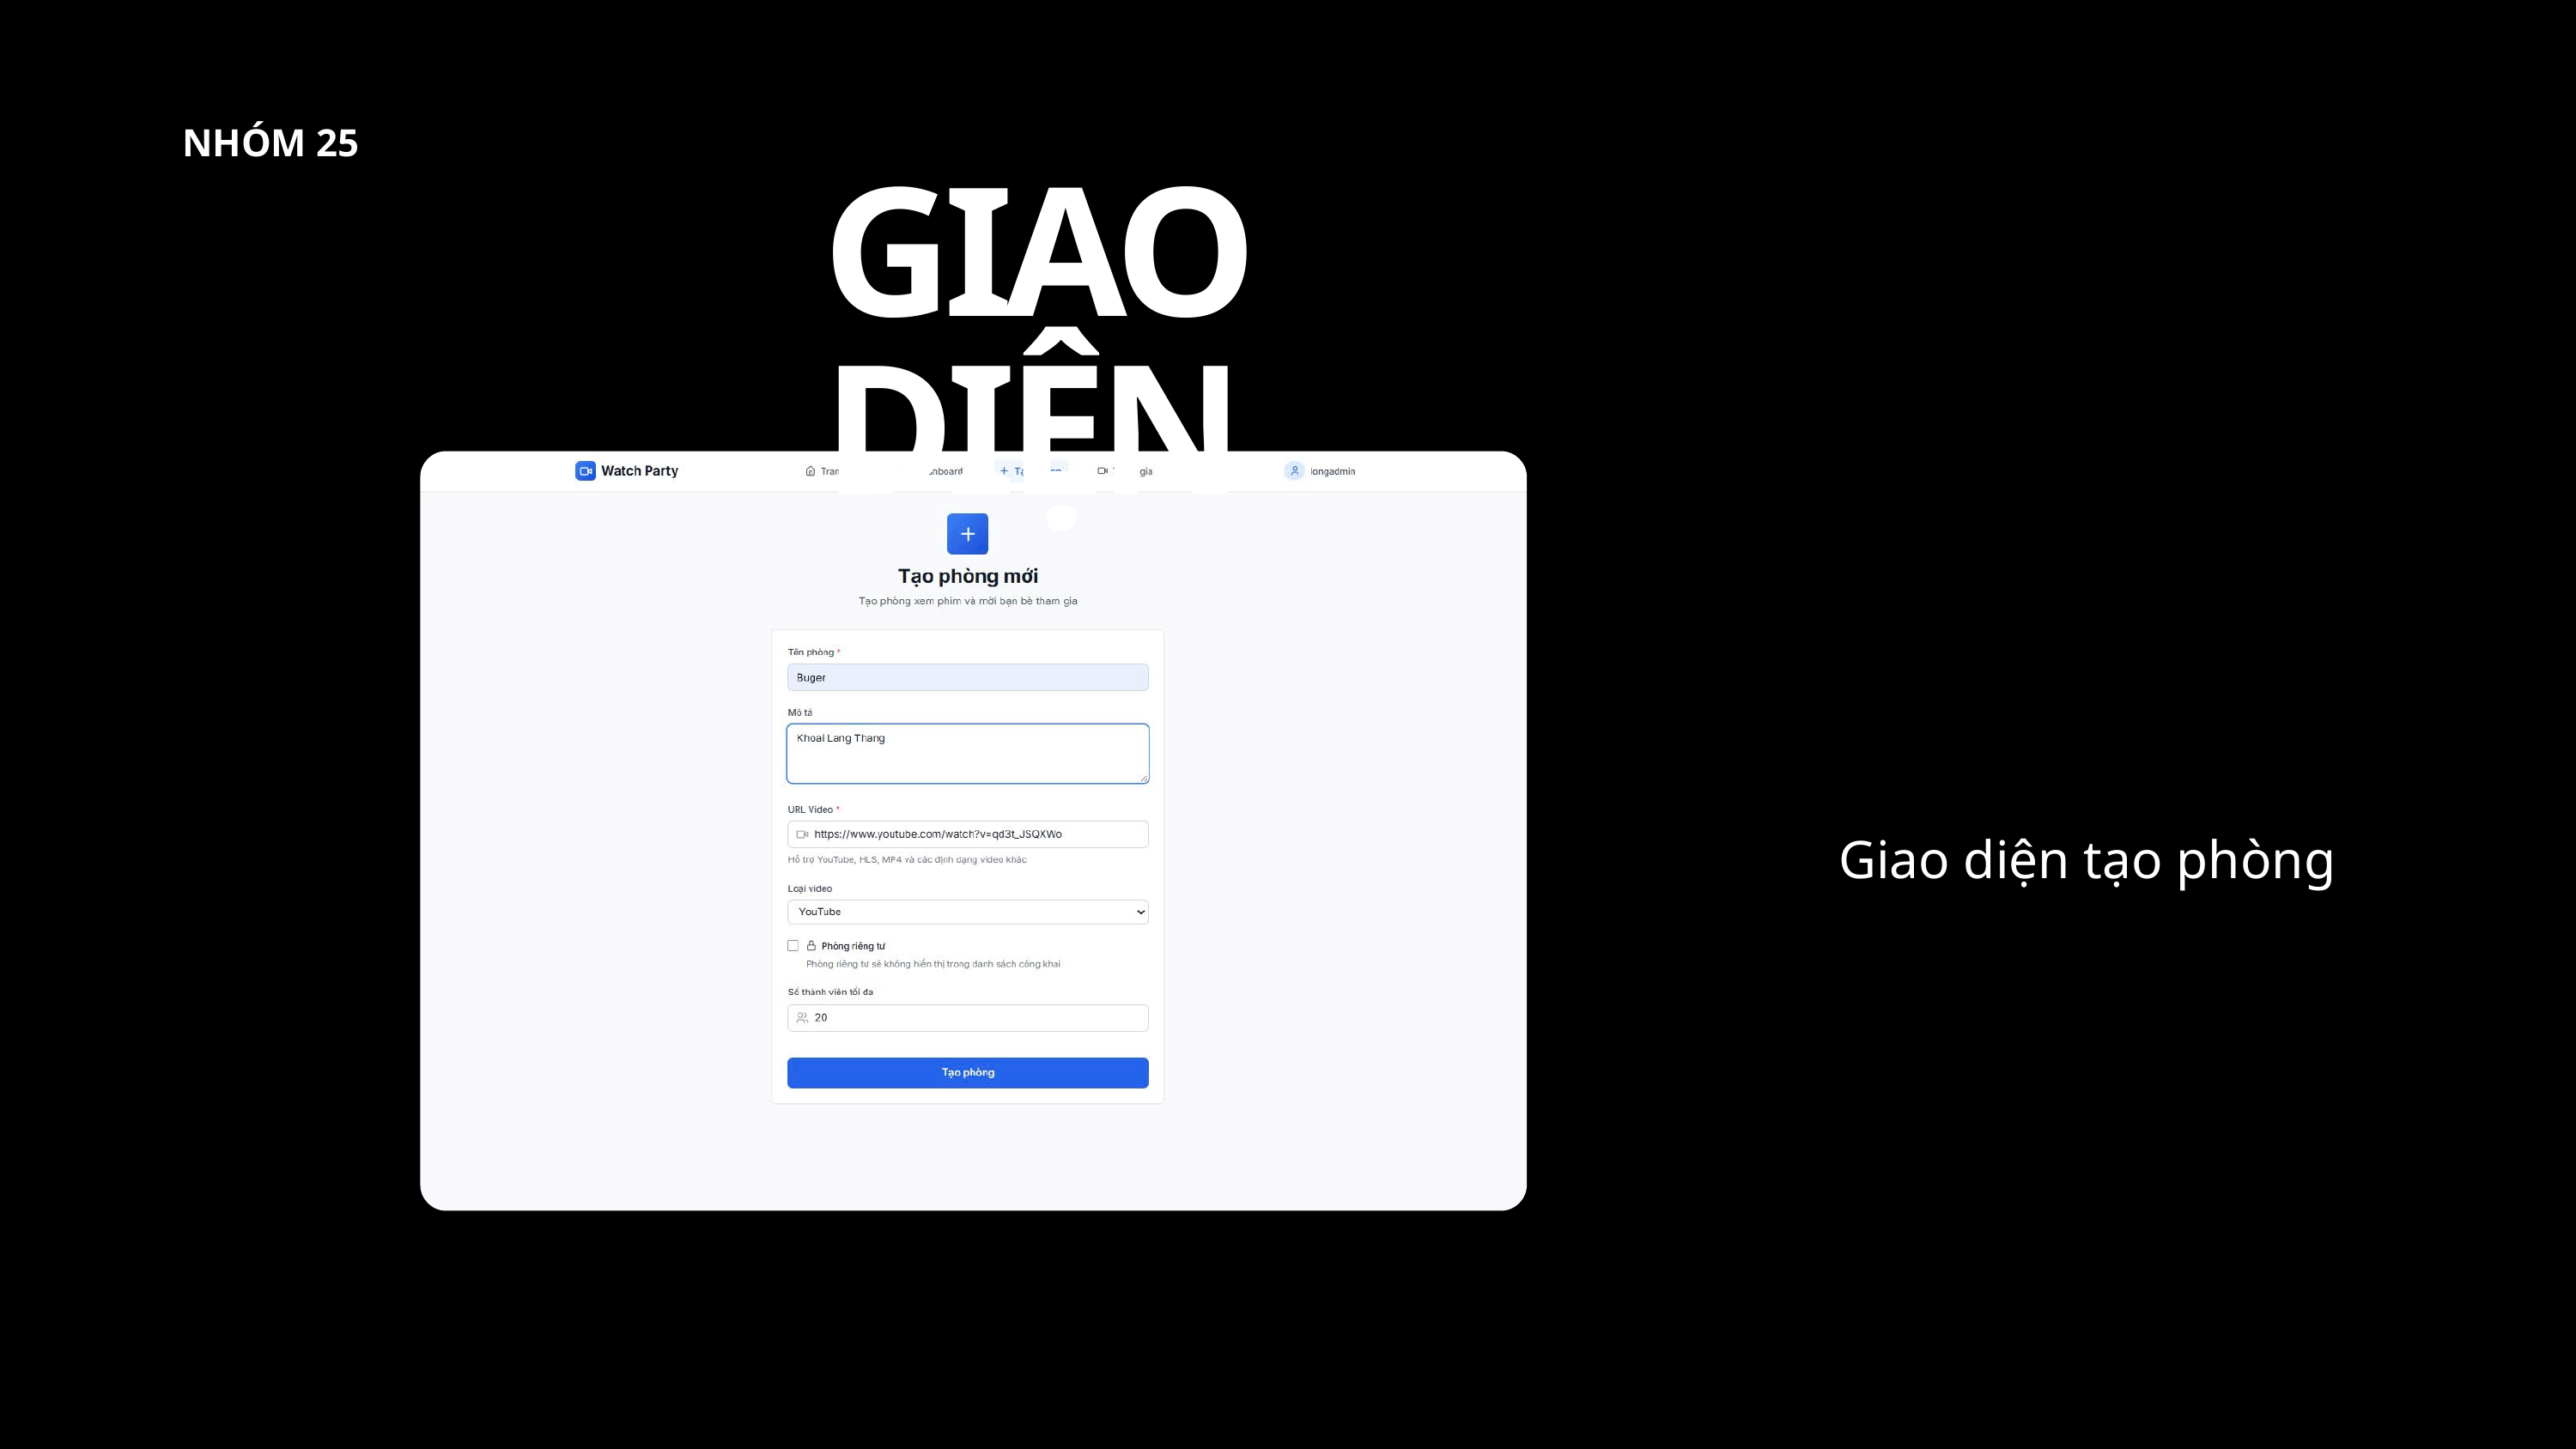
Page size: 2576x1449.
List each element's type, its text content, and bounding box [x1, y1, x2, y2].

text_box GIAO DIỆN [823, 175, 1673, 530]
text_box NHÓM 25 [182, 112, 659, 165]
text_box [420, 451, 1528, 1211]
text_box Giao diện tạo phòng [1838, 815, 2359, 889]
